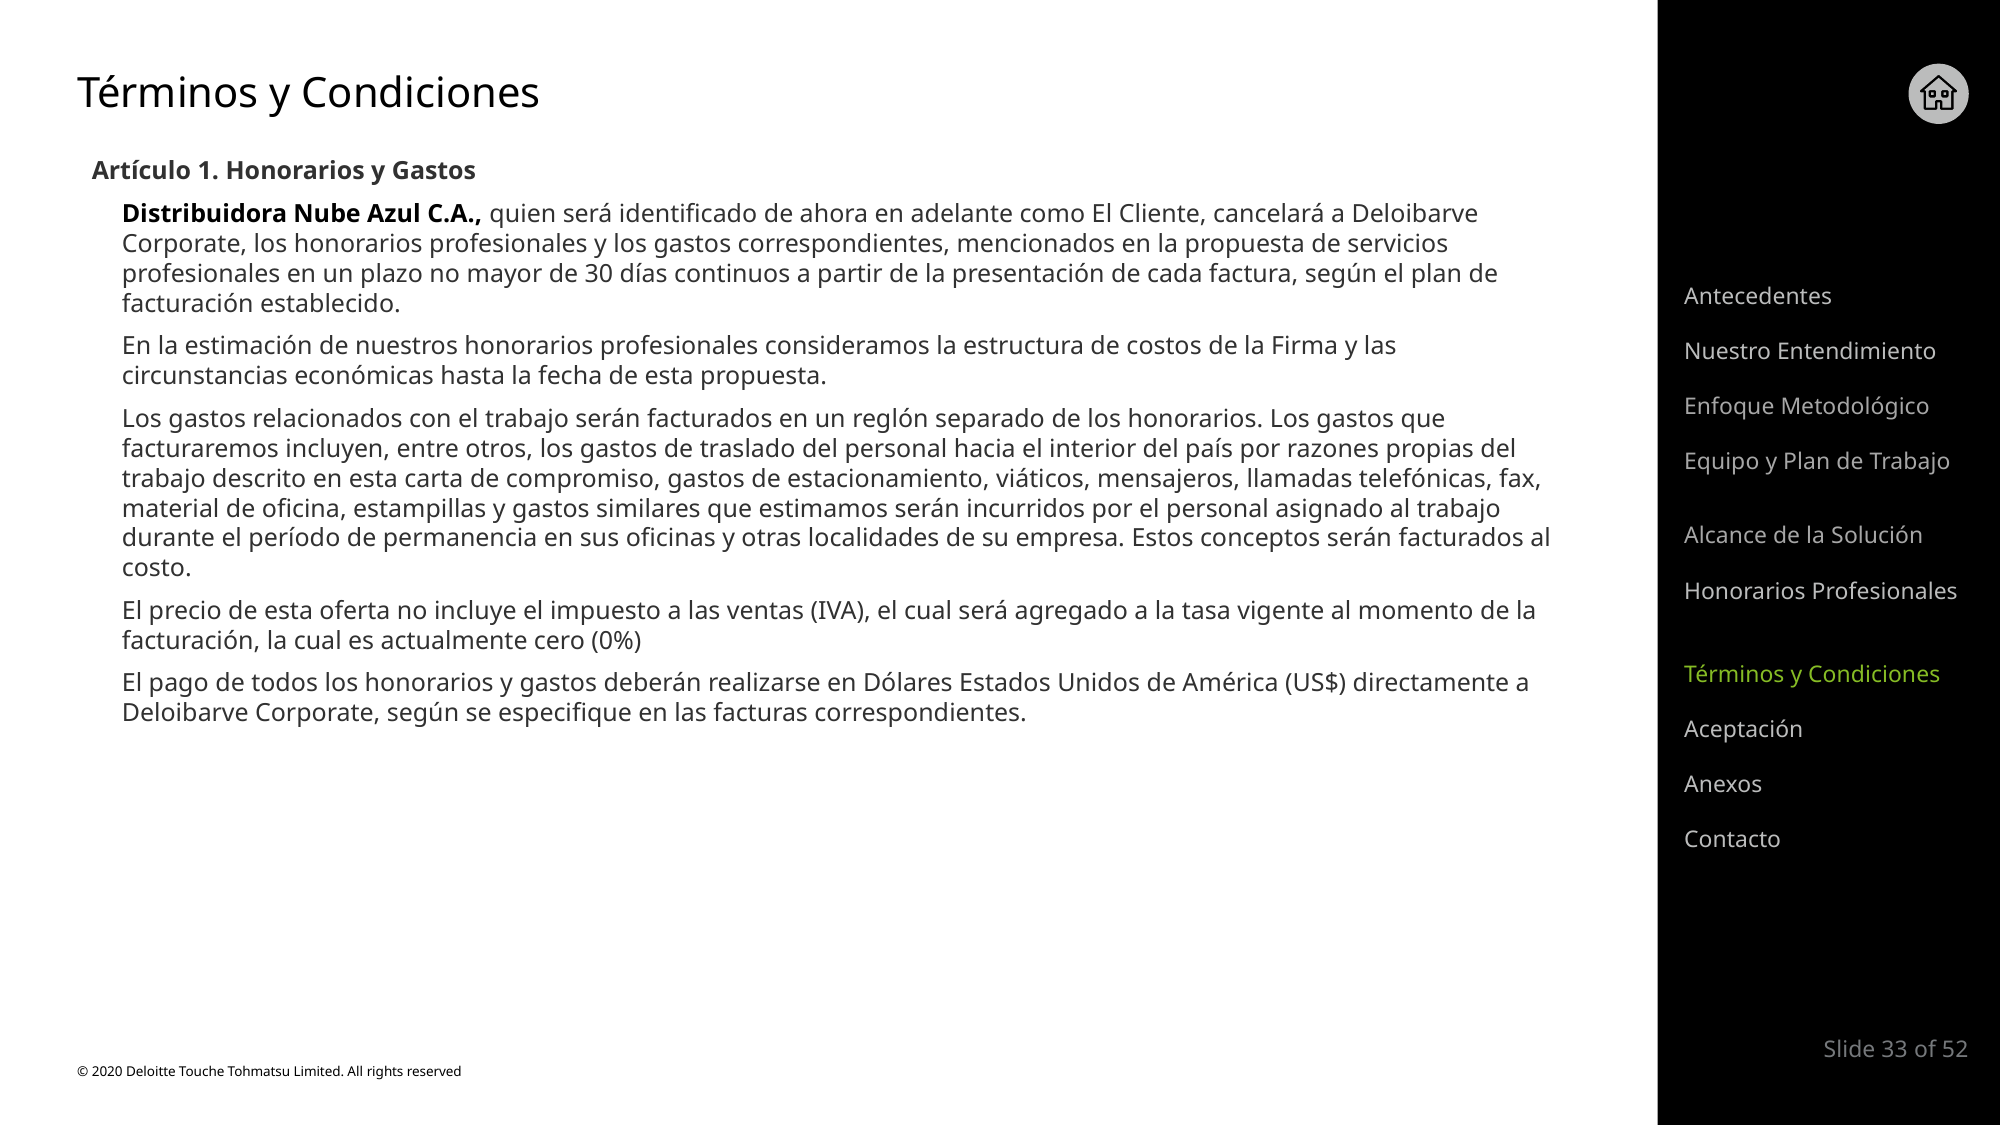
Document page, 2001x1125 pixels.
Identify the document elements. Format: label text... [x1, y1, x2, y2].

text_box Enfoque Metodológico [1684, 391, 1968, 420]
title Términos y Condiciones [77, 66, 1581, 121]
text_box Contacto [1684, 824, 1968, 852]
text_box Nuestro Entendimiento [1684, 336, 1968, 365]
text_box Equipo y Plan de Trabajo [1684, 446, 1968, 475]
text_box Anexos [1684, 769, 1968, 798]
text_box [76, 139, 1581, 787]
text_box Términos y Condiciones [1684, 660, 1968, 688]
text_box Aceptación [1684, 714, 1968, 743]
text_box Alcance de la Solución [1684, 520, 1968, 549]
text_box Honorarios Profesionales [1684, 576, 1968, 604]
text_box Antecedentes [1684, 281, 1975, 310]
